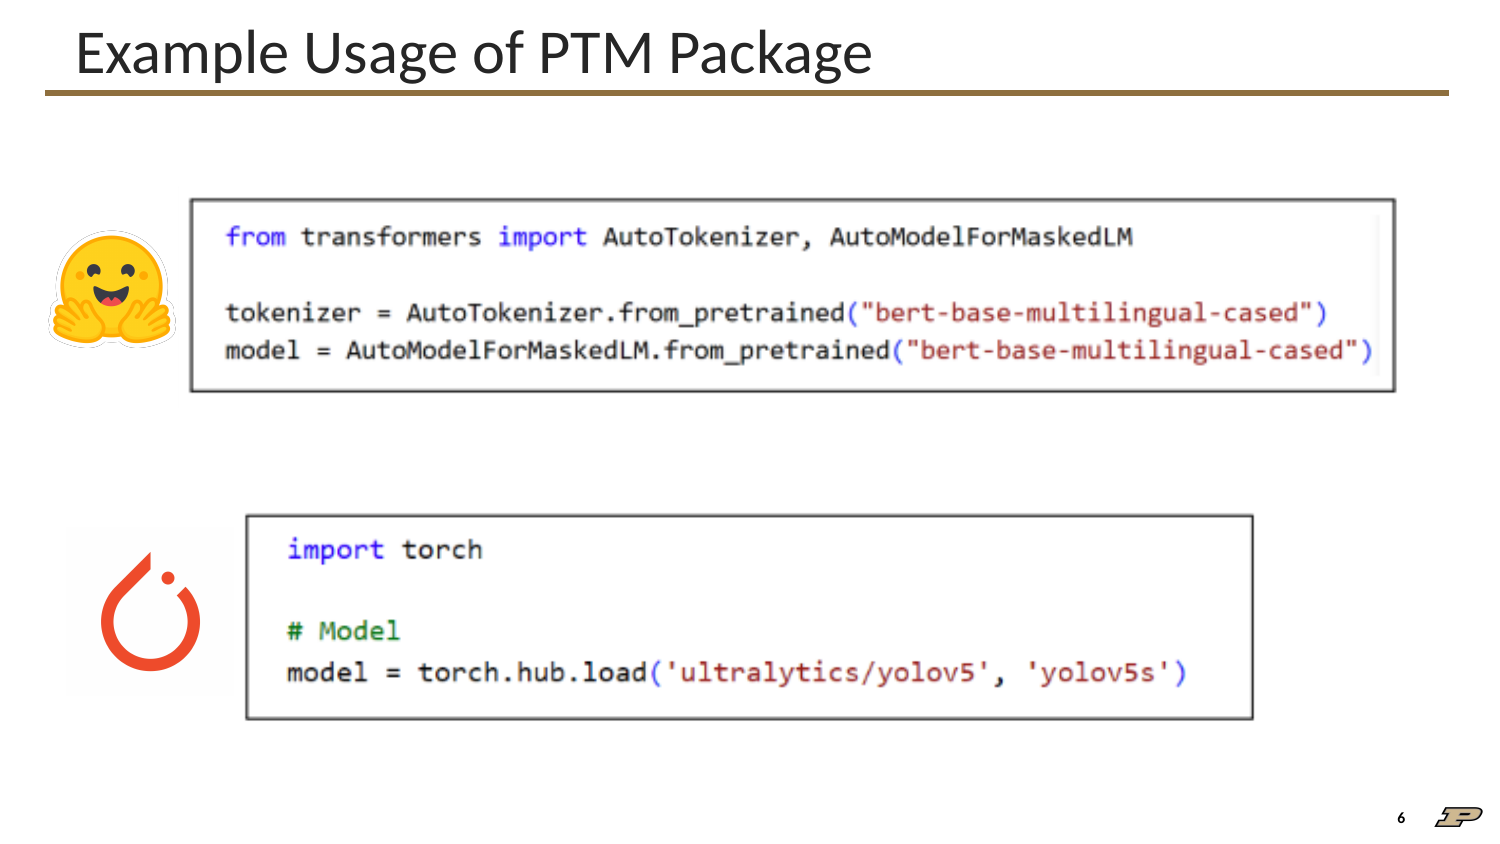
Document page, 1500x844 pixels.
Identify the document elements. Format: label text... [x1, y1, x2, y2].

picture [1434, 807, 1483, 827]
slide_number 6 [1371, 794, 1432, 840]
title Example Usage of PTM Package [43, 12, 1368, 96]
picture [66, 500, 1266, 723]
picture [45, 186, 1416, 408]
